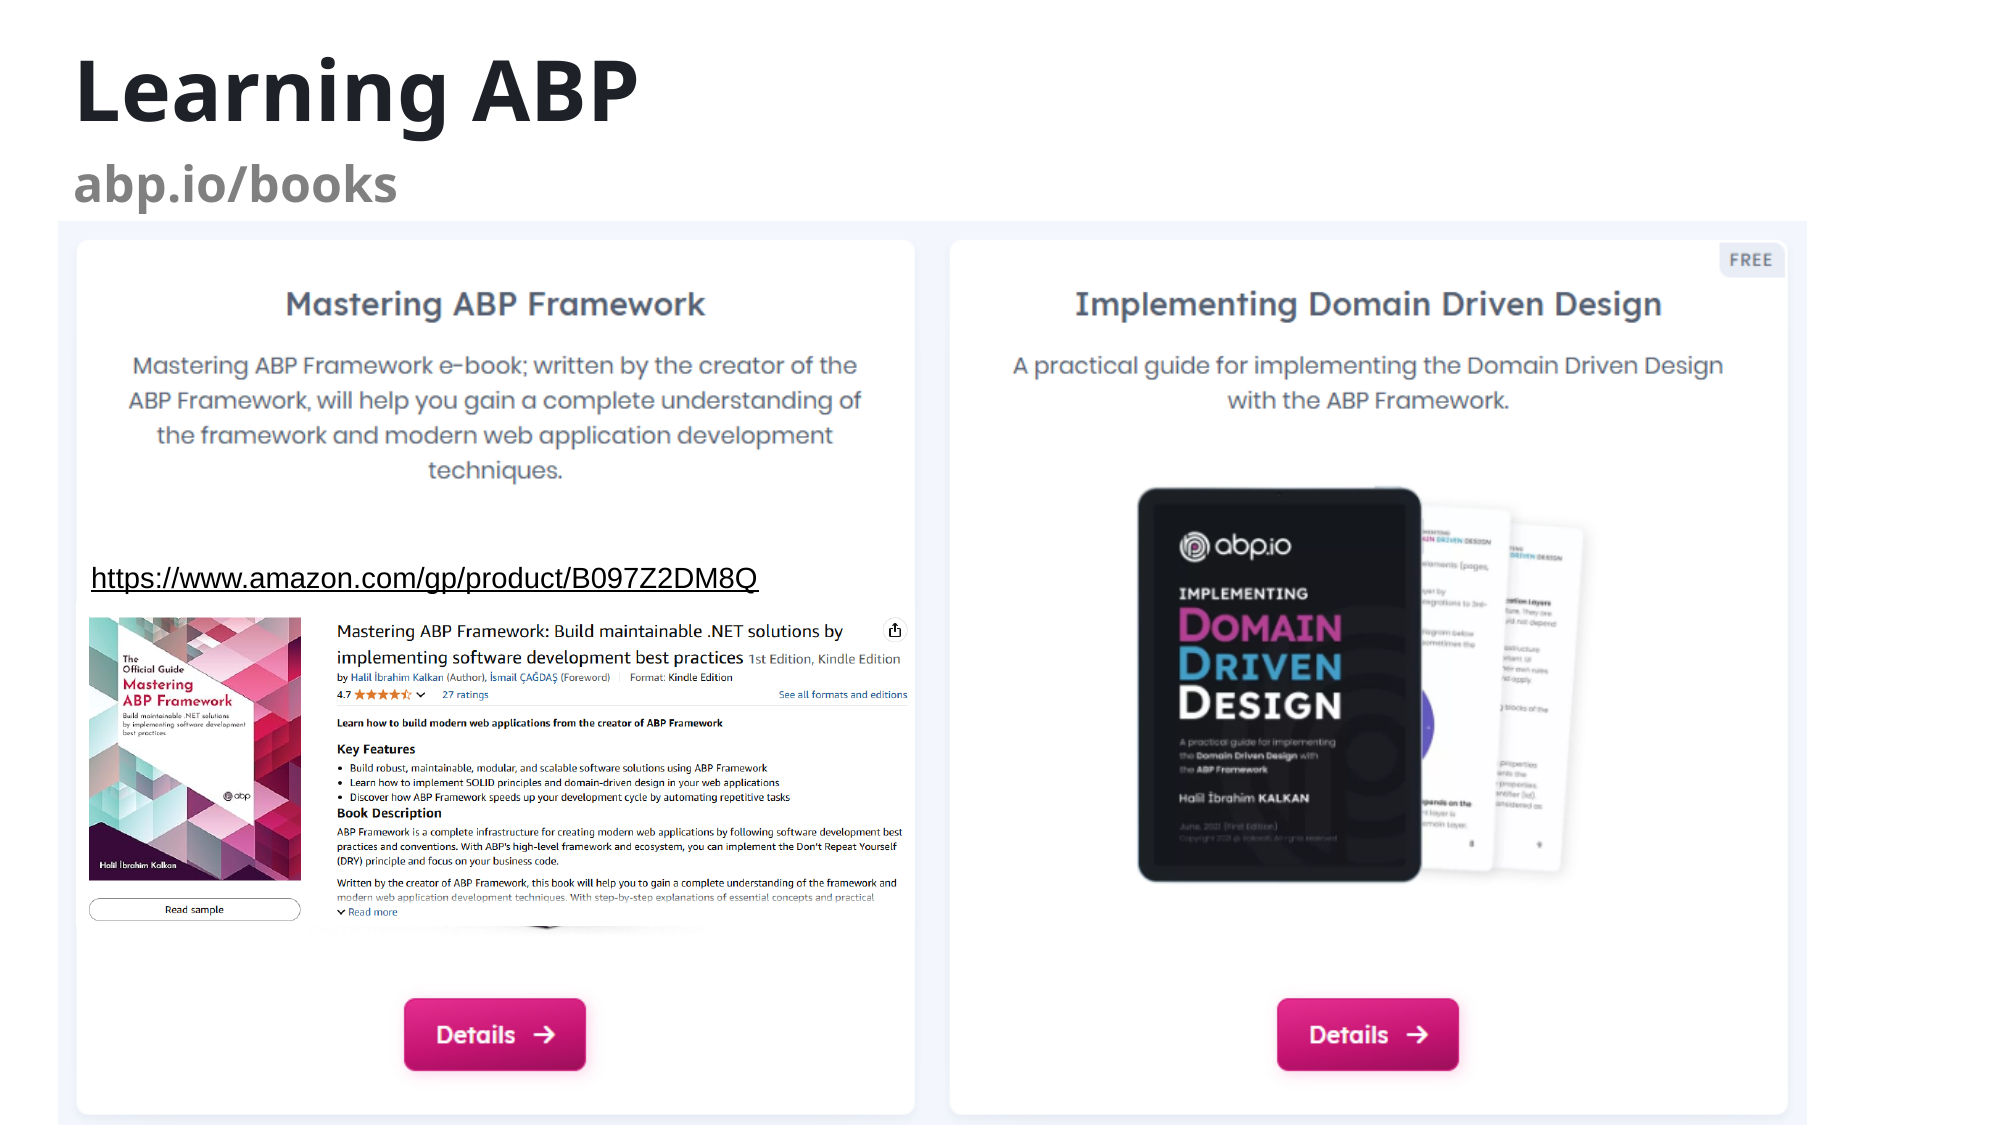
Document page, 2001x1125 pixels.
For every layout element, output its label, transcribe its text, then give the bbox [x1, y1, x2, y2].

text_box abp.io/books [58, 145, 1059, 220]
picture [58, 221, 1807, 1125]
text_box Learning ABP [58, 29, 1903, 146]
